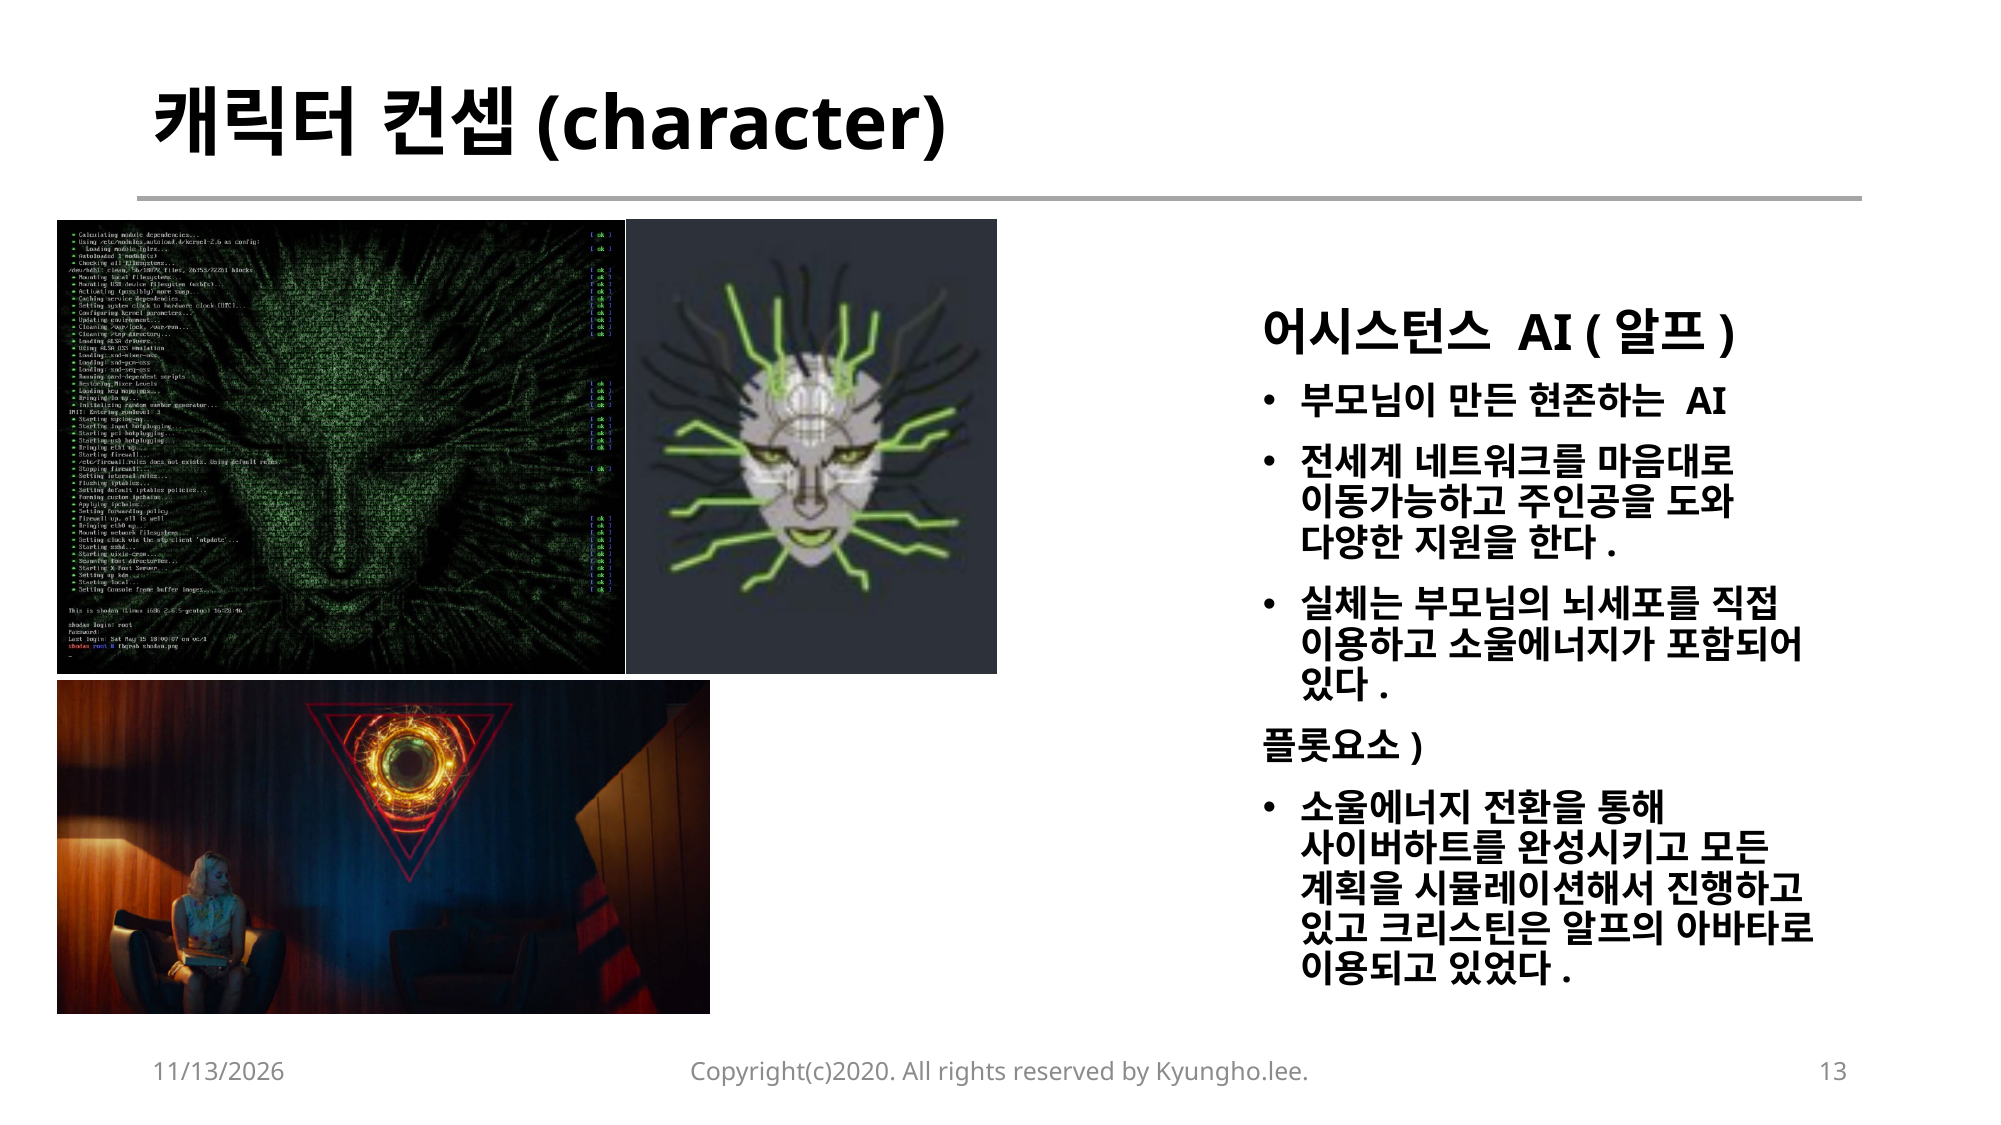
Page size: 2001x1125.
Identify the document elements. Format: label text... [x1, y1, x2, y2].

list 어시스턴스 AI (알프) 부모님이 만든 현존하는 AI 전세계 네트워크를 마음대로 이동가능하고 주인공을 도와 다양한 지원을 한다. 실체는 부모님의 뇌세포를 직접 이용하고 소울에너지가 포함되어 있다. 플롯요소) 소울에너지 전환을 통해 사이버하트를 완성시키고 모든 계획을 시뮬레이션해서 진행하고 있고 크리스틴은 알프의 아바타로 이용되고 있었다. [1248, 299, 1863, 1014]
picture [57, 220, 625, 674]
slide_number 13 [1412, 1042, 1863, 1103]
picture [57, 680, 710, 1014]
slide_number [137, 1042, 588, 1103]
footer Copyright(c)2020. All rights reserved by Kyungho.lee. [662, 1042, 1338, 1103]
title 캐릭터 컨셉(character) [137, 59, 1863, 191]
picture [626, 219, 997, 674]
